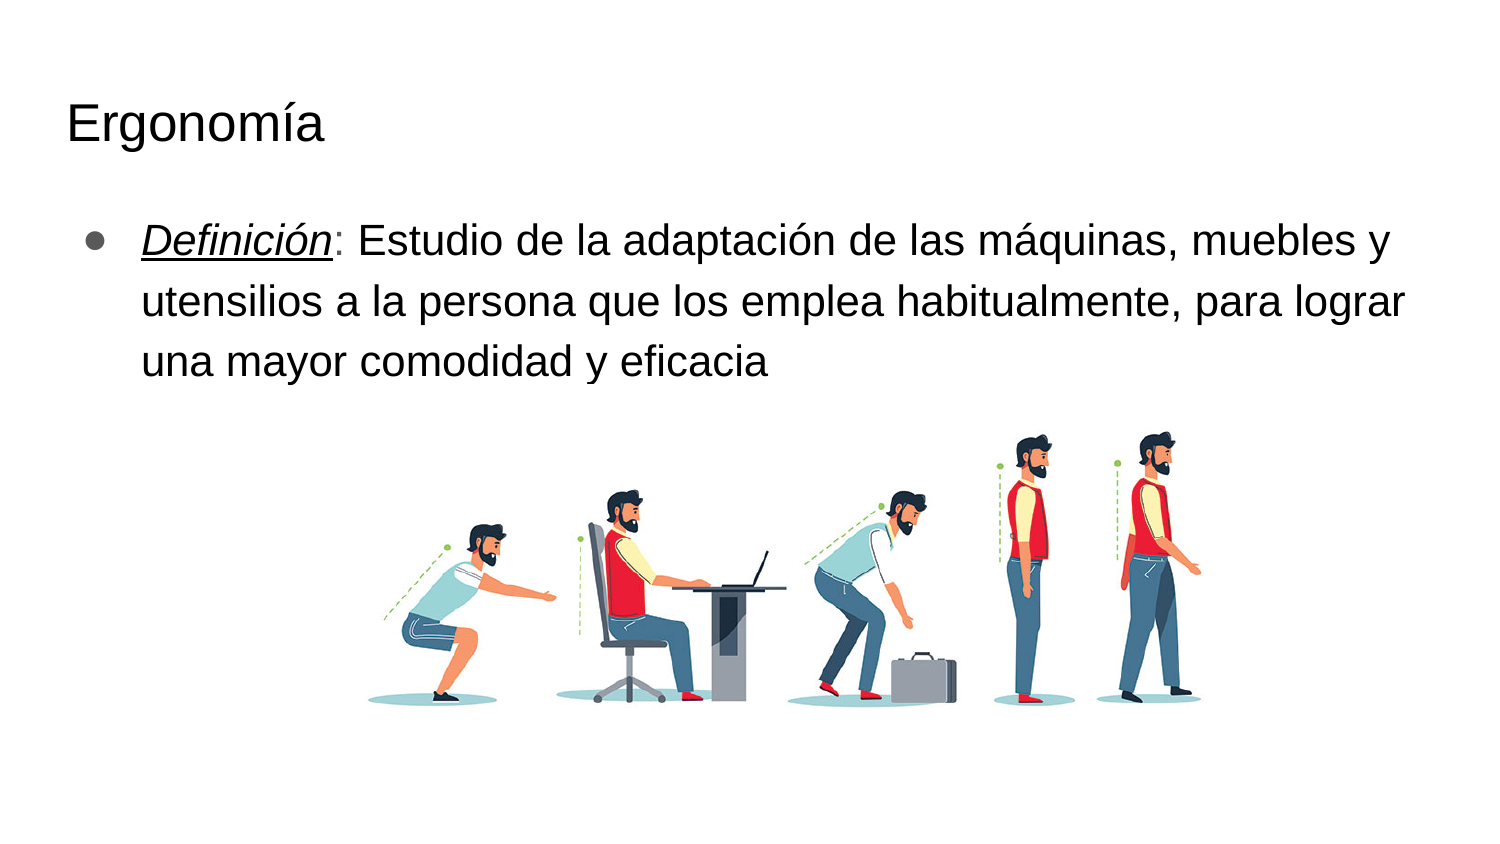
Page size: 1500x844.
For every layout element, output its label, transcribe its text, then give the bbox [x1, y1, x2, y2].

title Ergonomía [51, 72, 1449, 167]
list Definición: Estudio de la adaptación de las máquinas, muebles y utensilios a la persona que los emplea habitualmente, para lograr una mayor comodidad y eficacia [51, 189, 1449, 750]
picture [328, 384, 1248, 750]
